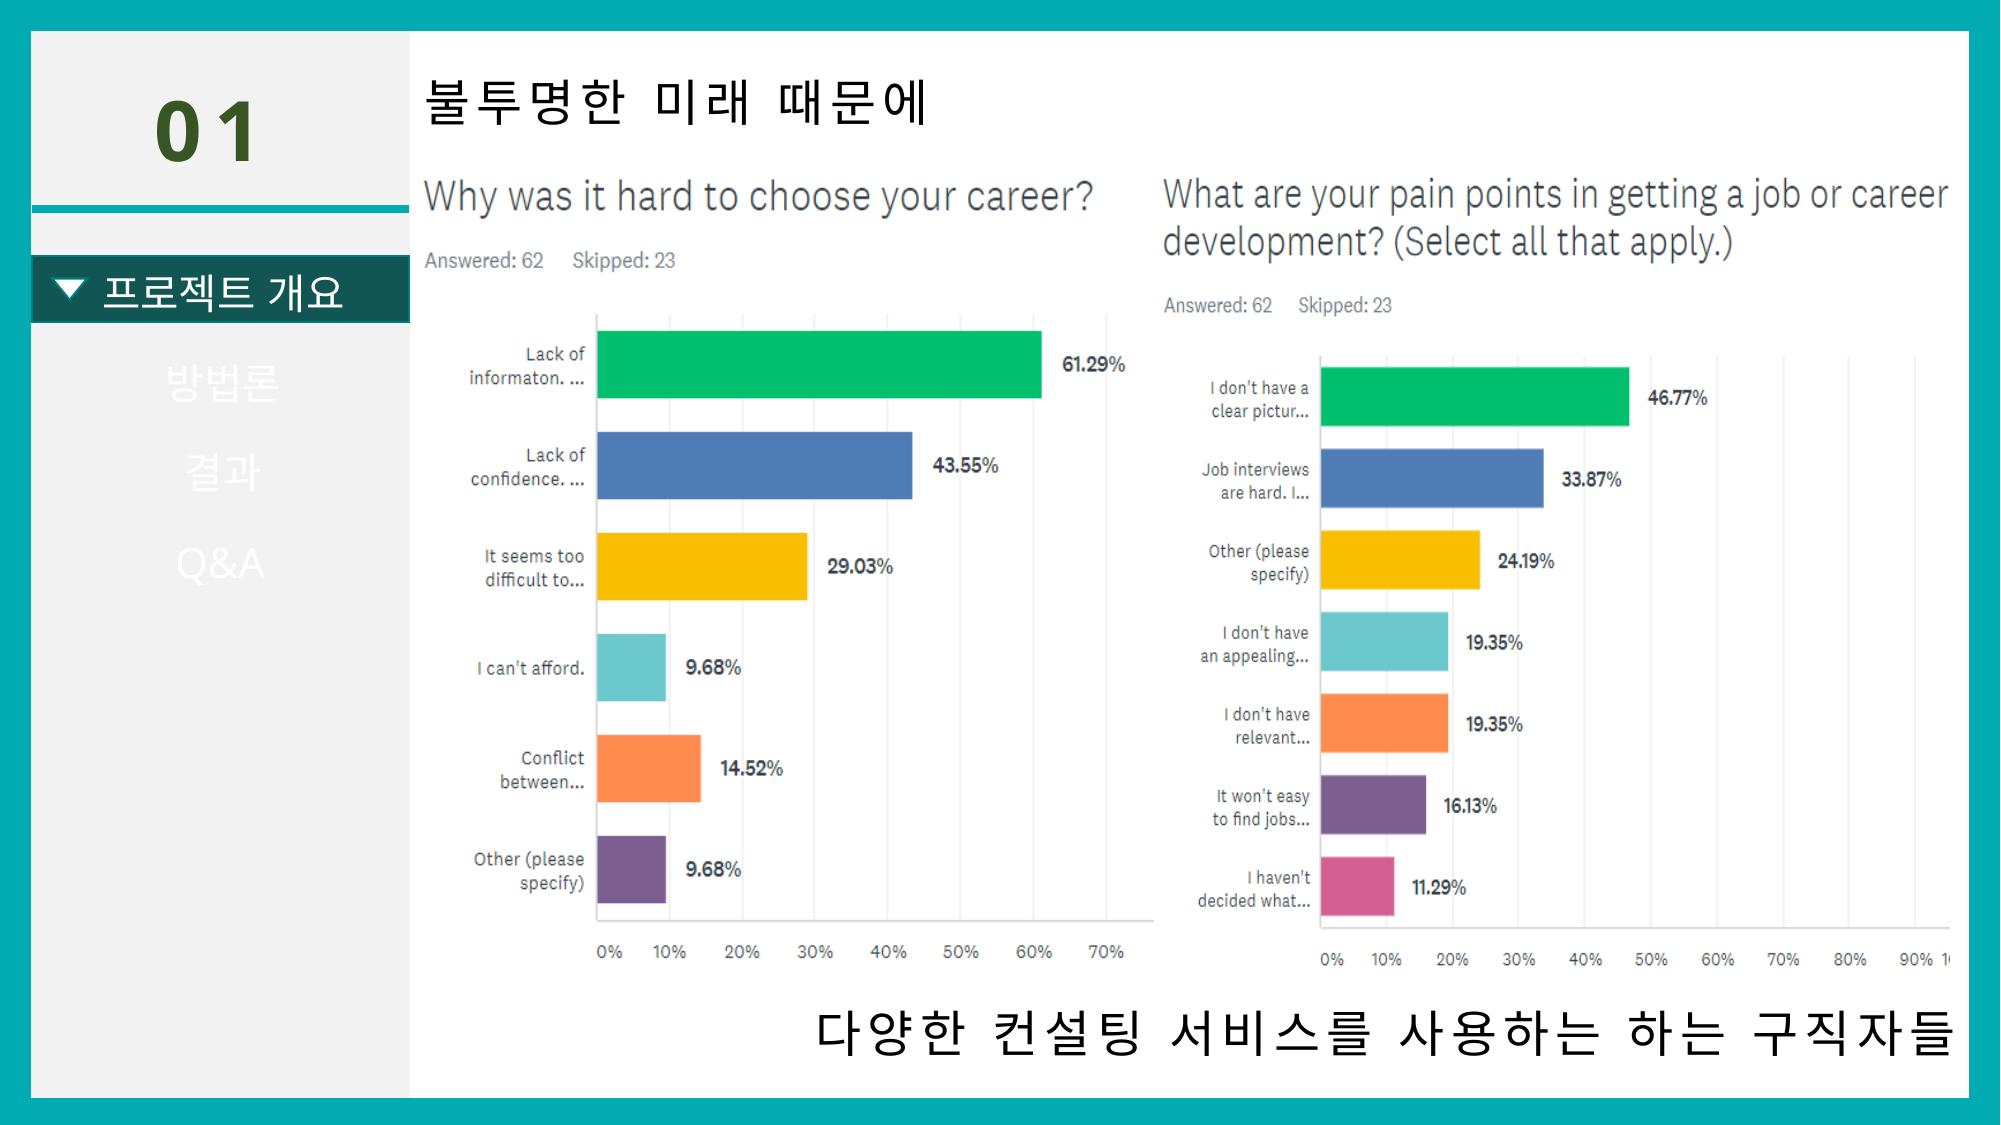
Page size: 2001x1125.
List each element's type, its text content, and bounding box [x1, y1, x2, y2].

picture [419, 167, 1950, 975]
text_box 다양한 컨설팅 서비스를 사용하는 하는 구직자들 [430, 984, 1972, 1089]
title 불투명한 미래 때문에 [409, 53, 1950, 158]
